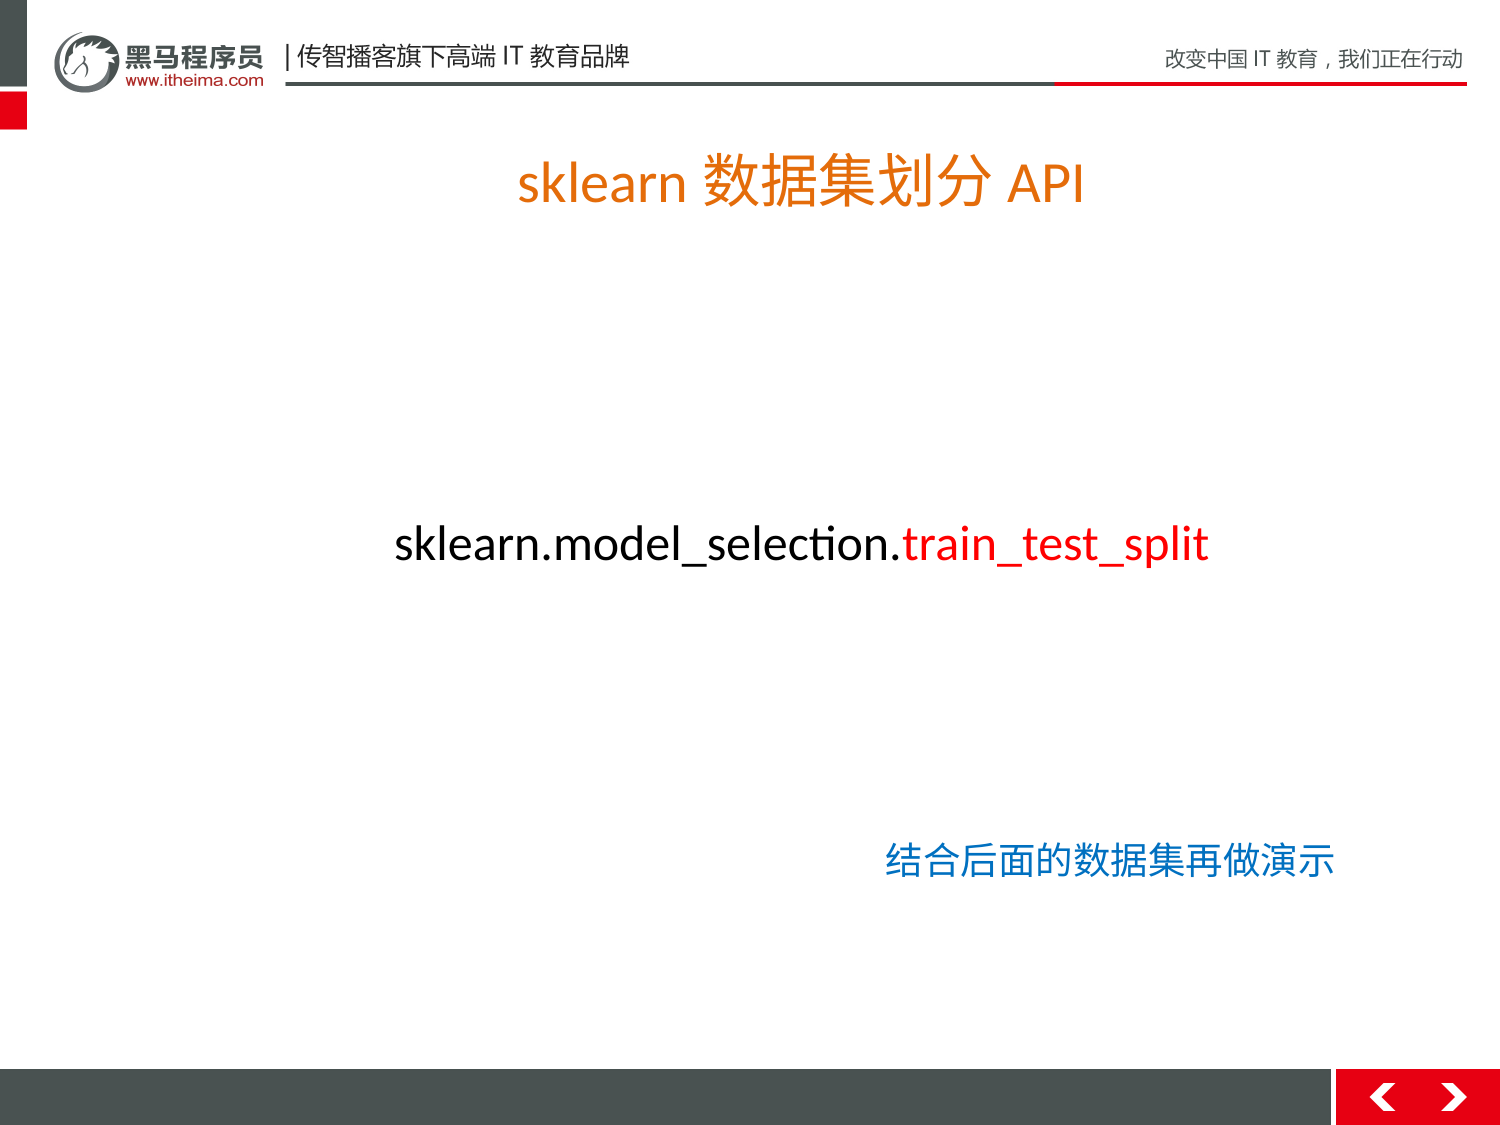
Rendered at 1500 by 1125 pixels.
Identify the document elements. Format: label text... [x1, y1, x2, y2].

text_box sklearn数据集划分API [503, 137, 1101, 222]
text_box 结合后面的数据集再做演示 [870, 829, 1351, 889]
text_box sklearn.model_selection.train_test_split [379, 503, 1224, 579]
picture [0, 0, 1500, 1125]
